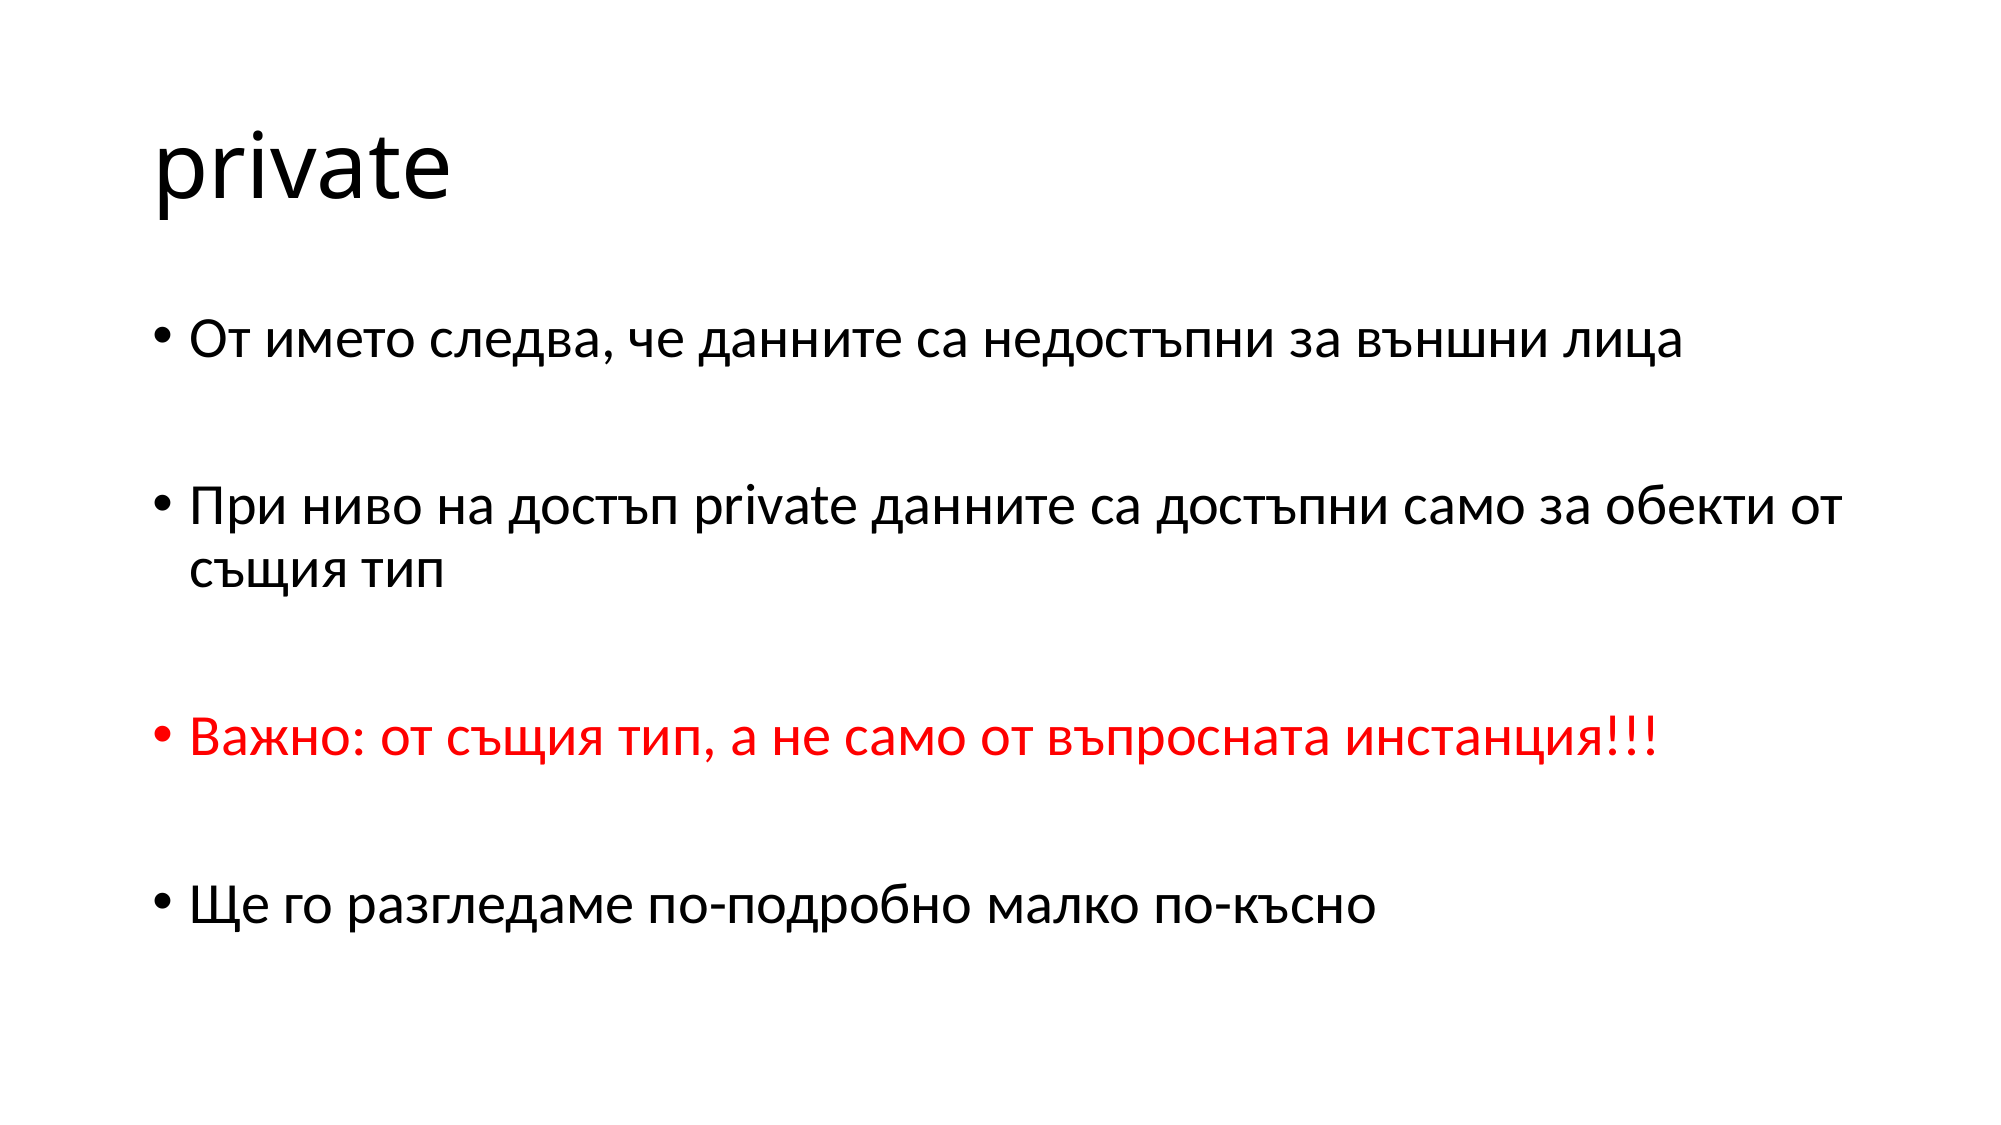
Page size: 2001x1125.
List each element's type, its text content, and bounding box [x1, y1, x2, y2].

list От името следва, че данните са недостъпни за външни лица При ниво на достъп private данните са достъпни само за обекти от същия тип Важно: от същия тип, а не само от въпросната инстанция!!! Ще го разгледаме по-подробно малко по-късно [137, 299, 1863, 1014]
title private [137, 59, 1863, 278]
